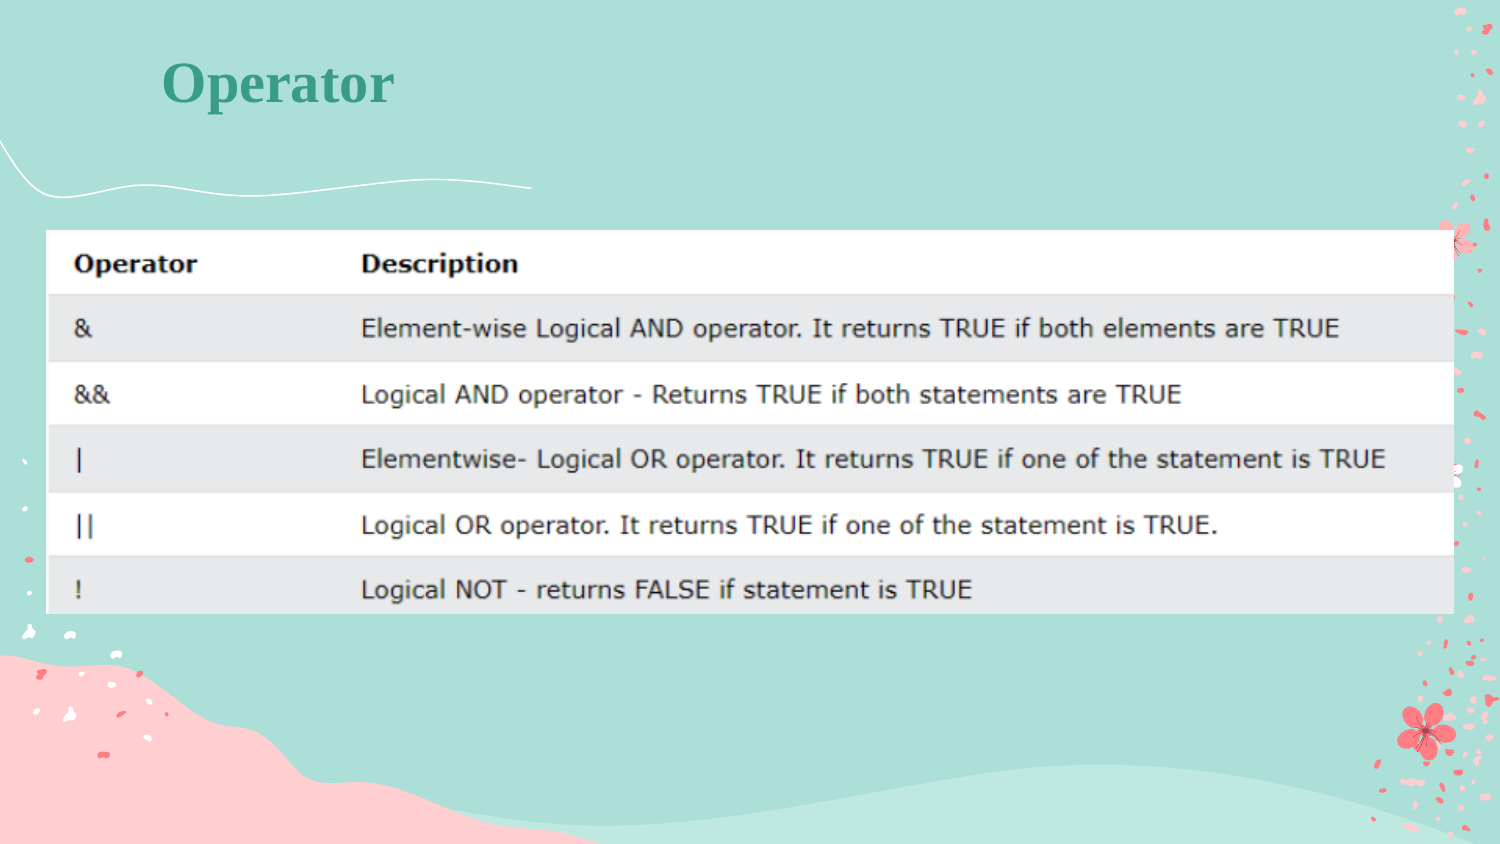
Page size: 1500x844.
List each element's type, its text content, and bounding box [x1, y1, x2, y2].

picture [46, 230, 1454, 614]
text_box Operator [146, 36, 470, 96]
